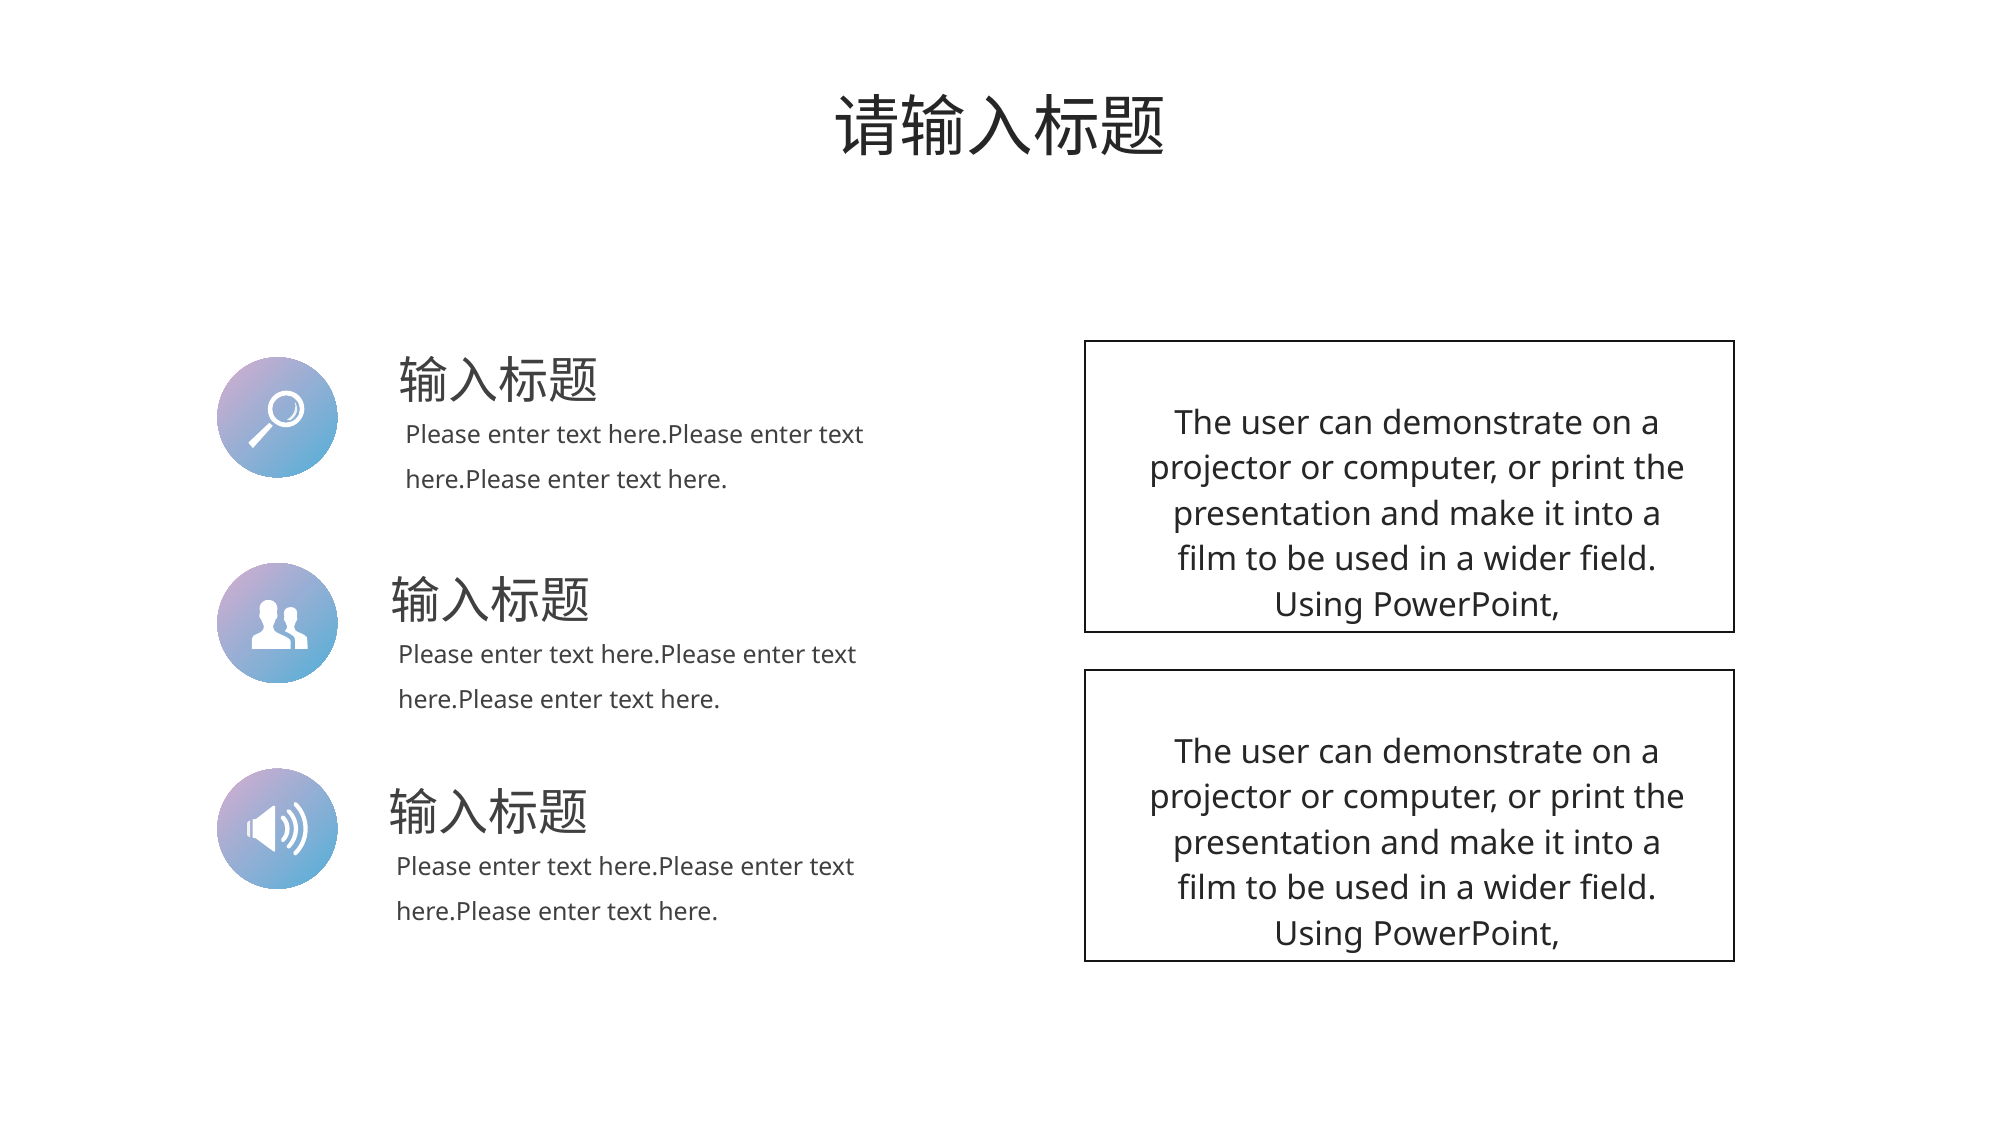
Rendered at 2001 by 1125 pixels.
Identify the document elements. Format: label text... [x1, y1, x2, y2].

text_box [217, 768, 338, 889]
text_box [217, 563, 338, 683]
text_box The user can demonstrate on a projector or computer, or print the presentation and make it into a film to be used in a wider field. Using PowerPoint, [1133, 388, 1702, 631]
text_box 输入标题 [383, 341, 720, 416]
text_box Please enter text here.Please enter text here.Please enter text here. [381, 827, 964, 933]
text_box Please enter text here.Please enter text here.Please enter text here. [390, 396, 973, 501]
text_box The user can demonstrate on a projector or computer, or print the presentation and make it into a film to be used in a wider field. Using PowerPoint, [1133, 716, 1702, 960]
text_box [1084, 340, 1735, 633]
text_box 请输入标题 [630, 76, 1370, 171]
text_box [217, 357, 338, 478]
text_box Please enter text here.Please enter text here.Please enter text here. [383, 616, 966, 721]
text_box 输入标题 [374, 772, 823, 848]
text_box [1084, 669, 1735, 962]
text_box 输入标题 [376, 561, 825, 636]
